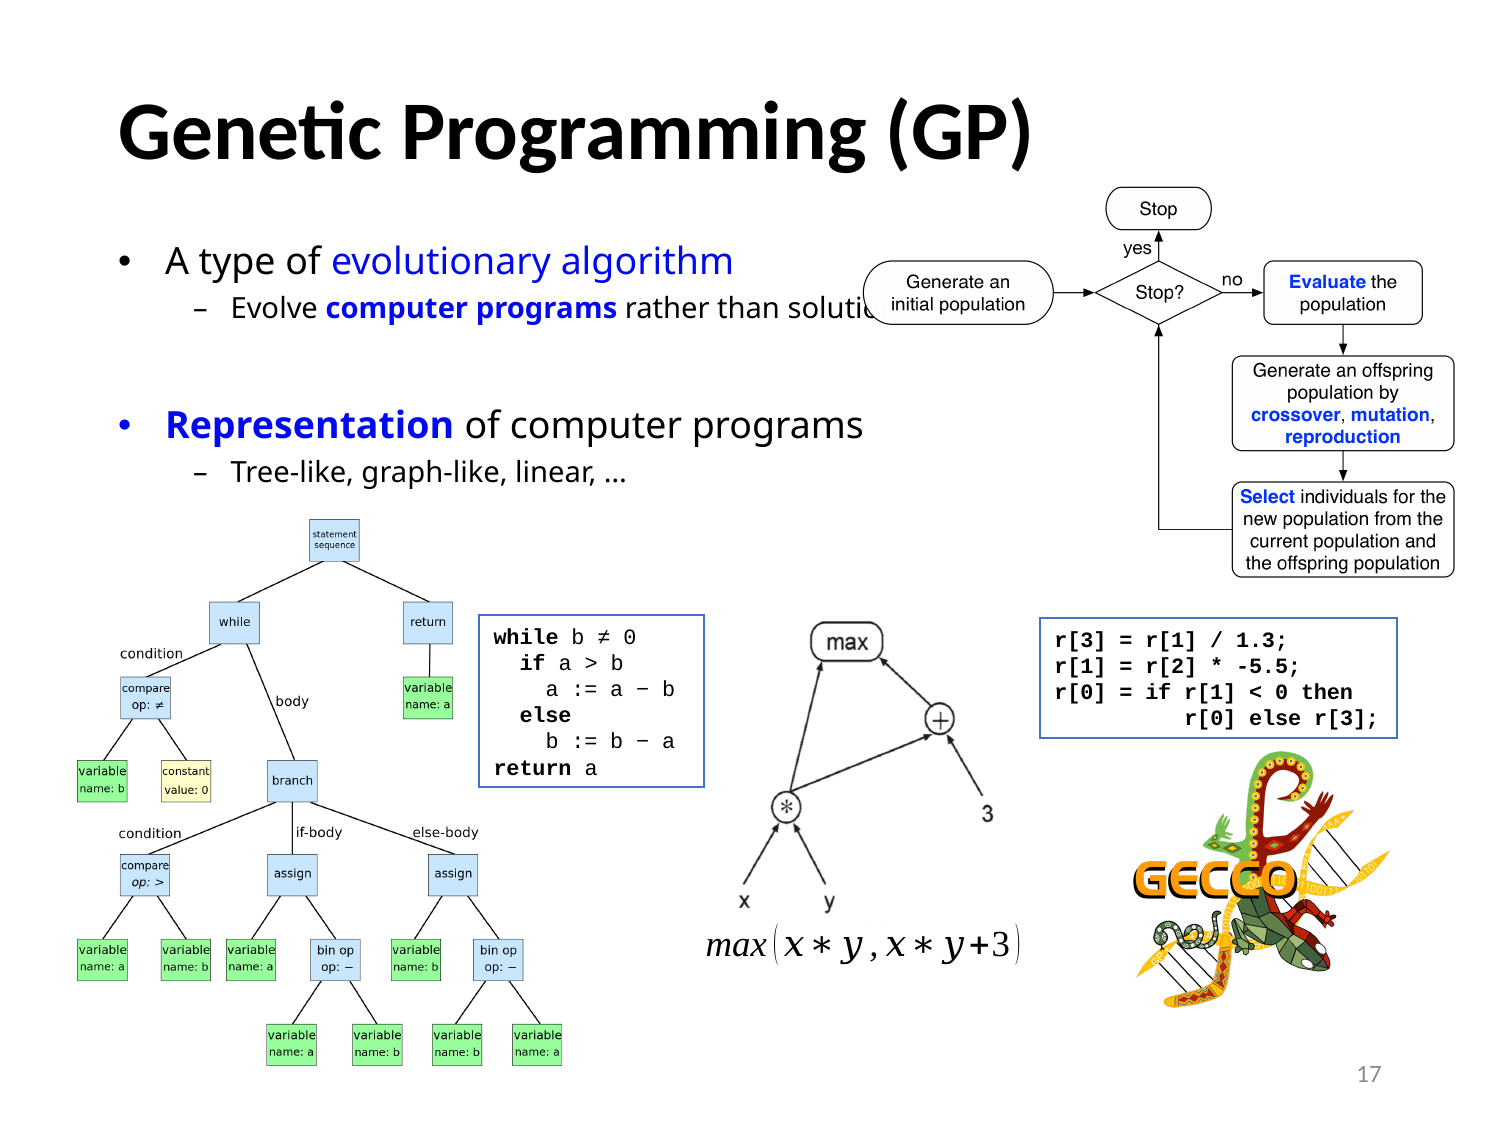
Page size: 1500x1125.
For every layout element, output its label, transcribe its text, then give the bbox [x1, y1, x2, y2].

picture [724, 614, 1000, 923]
picture [77, 519, 562, 1066]
list A type of evolutionary algorithm Evolve computer programs rather than solutions Representation of computer programs Tree-like, graph-like, linear, … [103, 234, 1397, 1014]
text_box while b ≠ 0 if a > b a := a − b else b := b − a return a [562, 614, 705, 788]
picture [861, 184, 1456, 579]
text_box r[3] = r[1] / 1.3; r[1] = r[2] * -5.5; r[0] = if r[1] < 0 then r[0] else r[3]; [1039, 617, 1398, 739]
slide_number 17 [1059, 1042, 1397, 1103]
title Genetic Programming (GP) [103, 59, 1397, 207]
